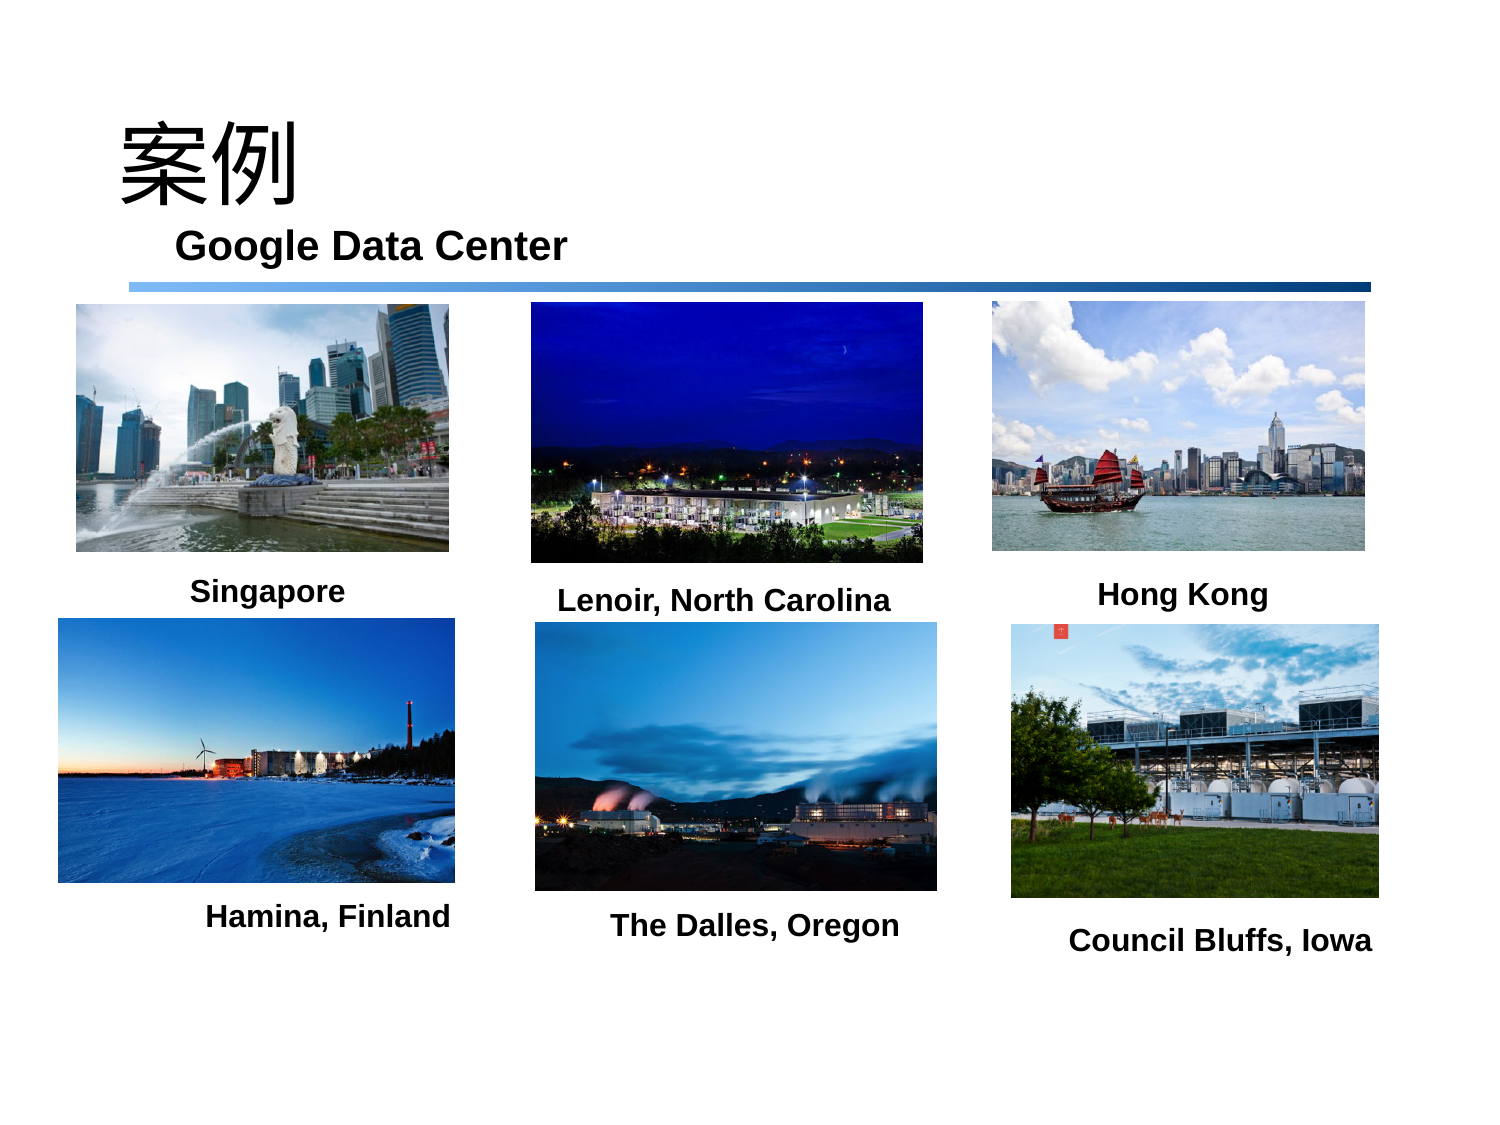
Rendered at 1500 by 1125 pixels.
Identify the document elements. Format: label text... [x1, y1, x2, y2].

picture [531, 302, 923, 563]
text_box [129, 282, 1371, 292]
text_box Council Bluffs, Iowa [1045, 912, 1388, 966]
text_box Hong Kong [1082, 566, 1284, 620]
picture [535, 622, 937, 891]
picture [992, 301, 1365, 551]
picture [58, 618, 455, 883]
text_box Lenoir, North Carolina [542, 572, 906, 622]
picture [1011, 624, 1379, 898]
text_box Google Data Center [159, 211, 1373, 277]
picture [76, 304, 449, 552]
text_box The Dalles, Oregon [595, 897, 916, 951]
text_box Singapore [175, 562, 361, 616]
text_box Hamina, Finland [190, 888, 467, 942]
title 案例 [103, 59, 1397, 278]
